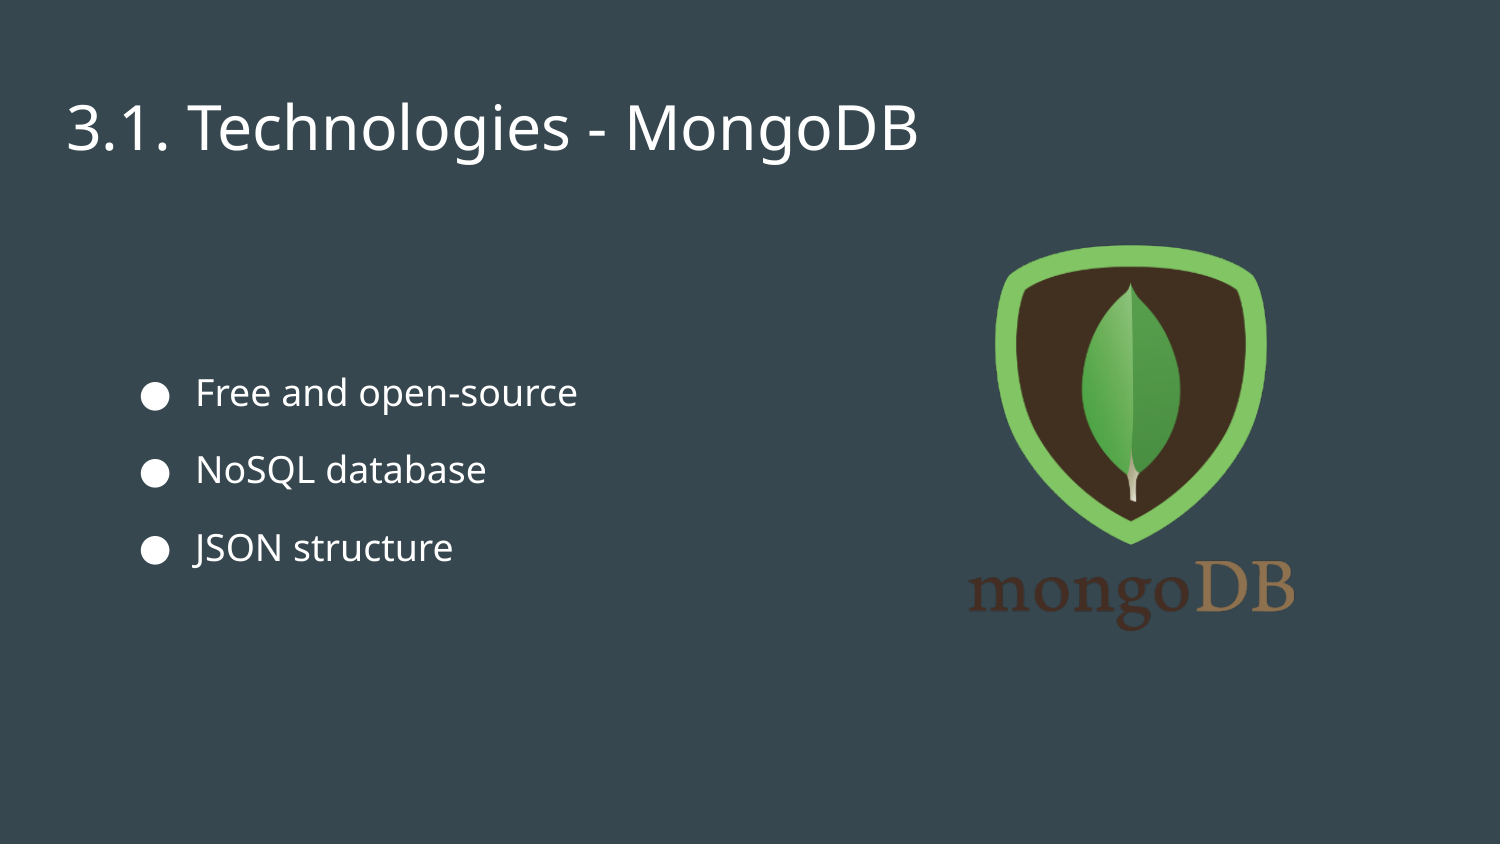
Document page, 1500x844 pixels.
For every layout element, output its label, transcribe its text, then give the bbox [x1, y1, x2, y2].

text_box Free and open-source NoSQL database JSON structure [104, 321, 780, 672]
picture [918, 189, 1345, 690]
title 3.1. Technologies - MongoDB [51, 72, 1449, 167]
